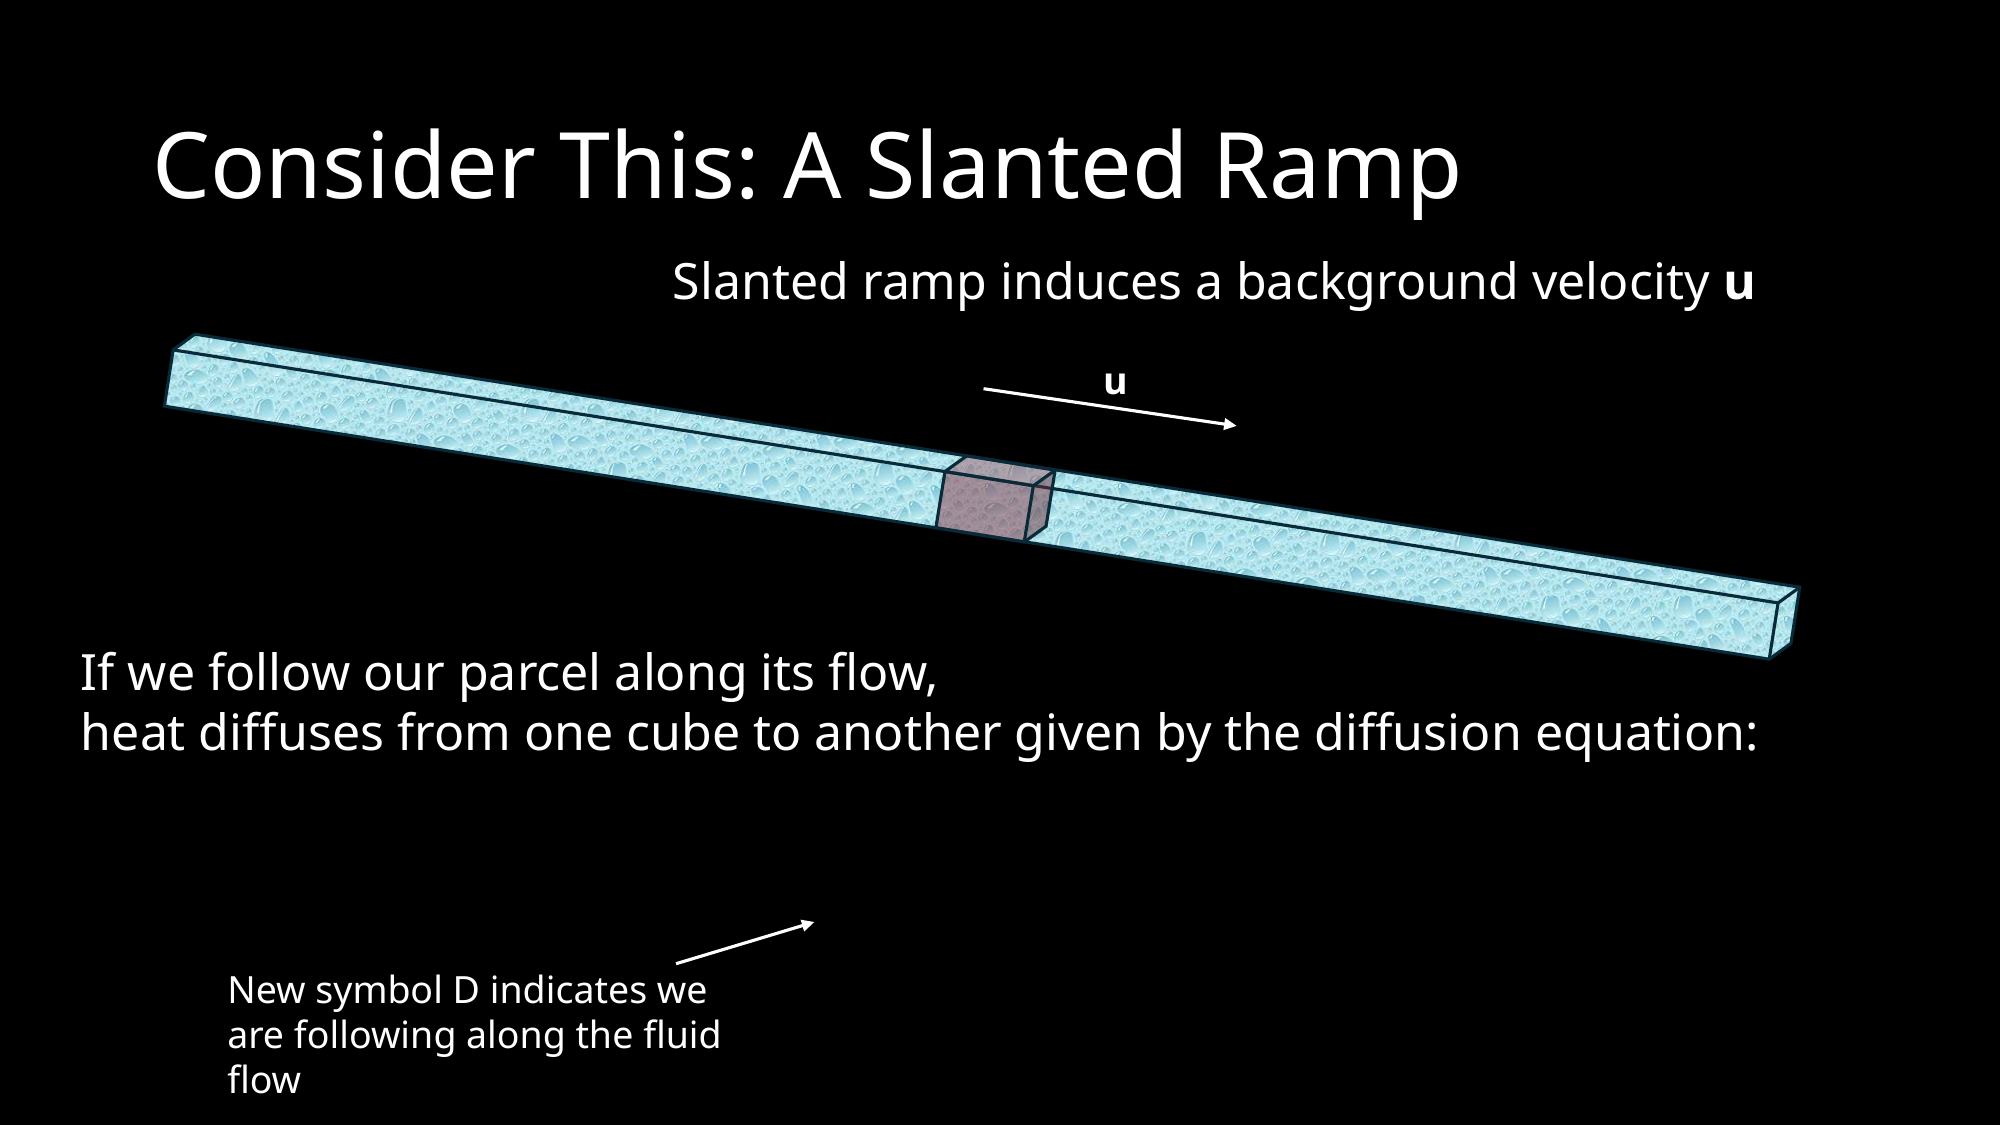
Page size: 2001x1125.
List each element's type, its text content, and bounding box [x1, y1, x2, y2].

text_box u [1088, 349, 1143, 388]
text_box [675, 921, 815, 965]
text_box New symbol D indicates we are following along the fluid flow [212, 958, 790, 1109]
text_box [162, 332, 966, 530]
title Consider This: A Slanted Ramp [137, 59, 1863, 278]
text_box [934, 454, 1057, 544]
text_box If we follow our parcel along its flow, heat diffuses from one cube to another given by the diffusion equation: [66, 632, 1775, 768]
text_box [1026, 468, 1802, 657]
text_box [982, 388, 1237, 427]
text_box Slanted ramp induces a background velocity u [658, 242, 1771, 318]
